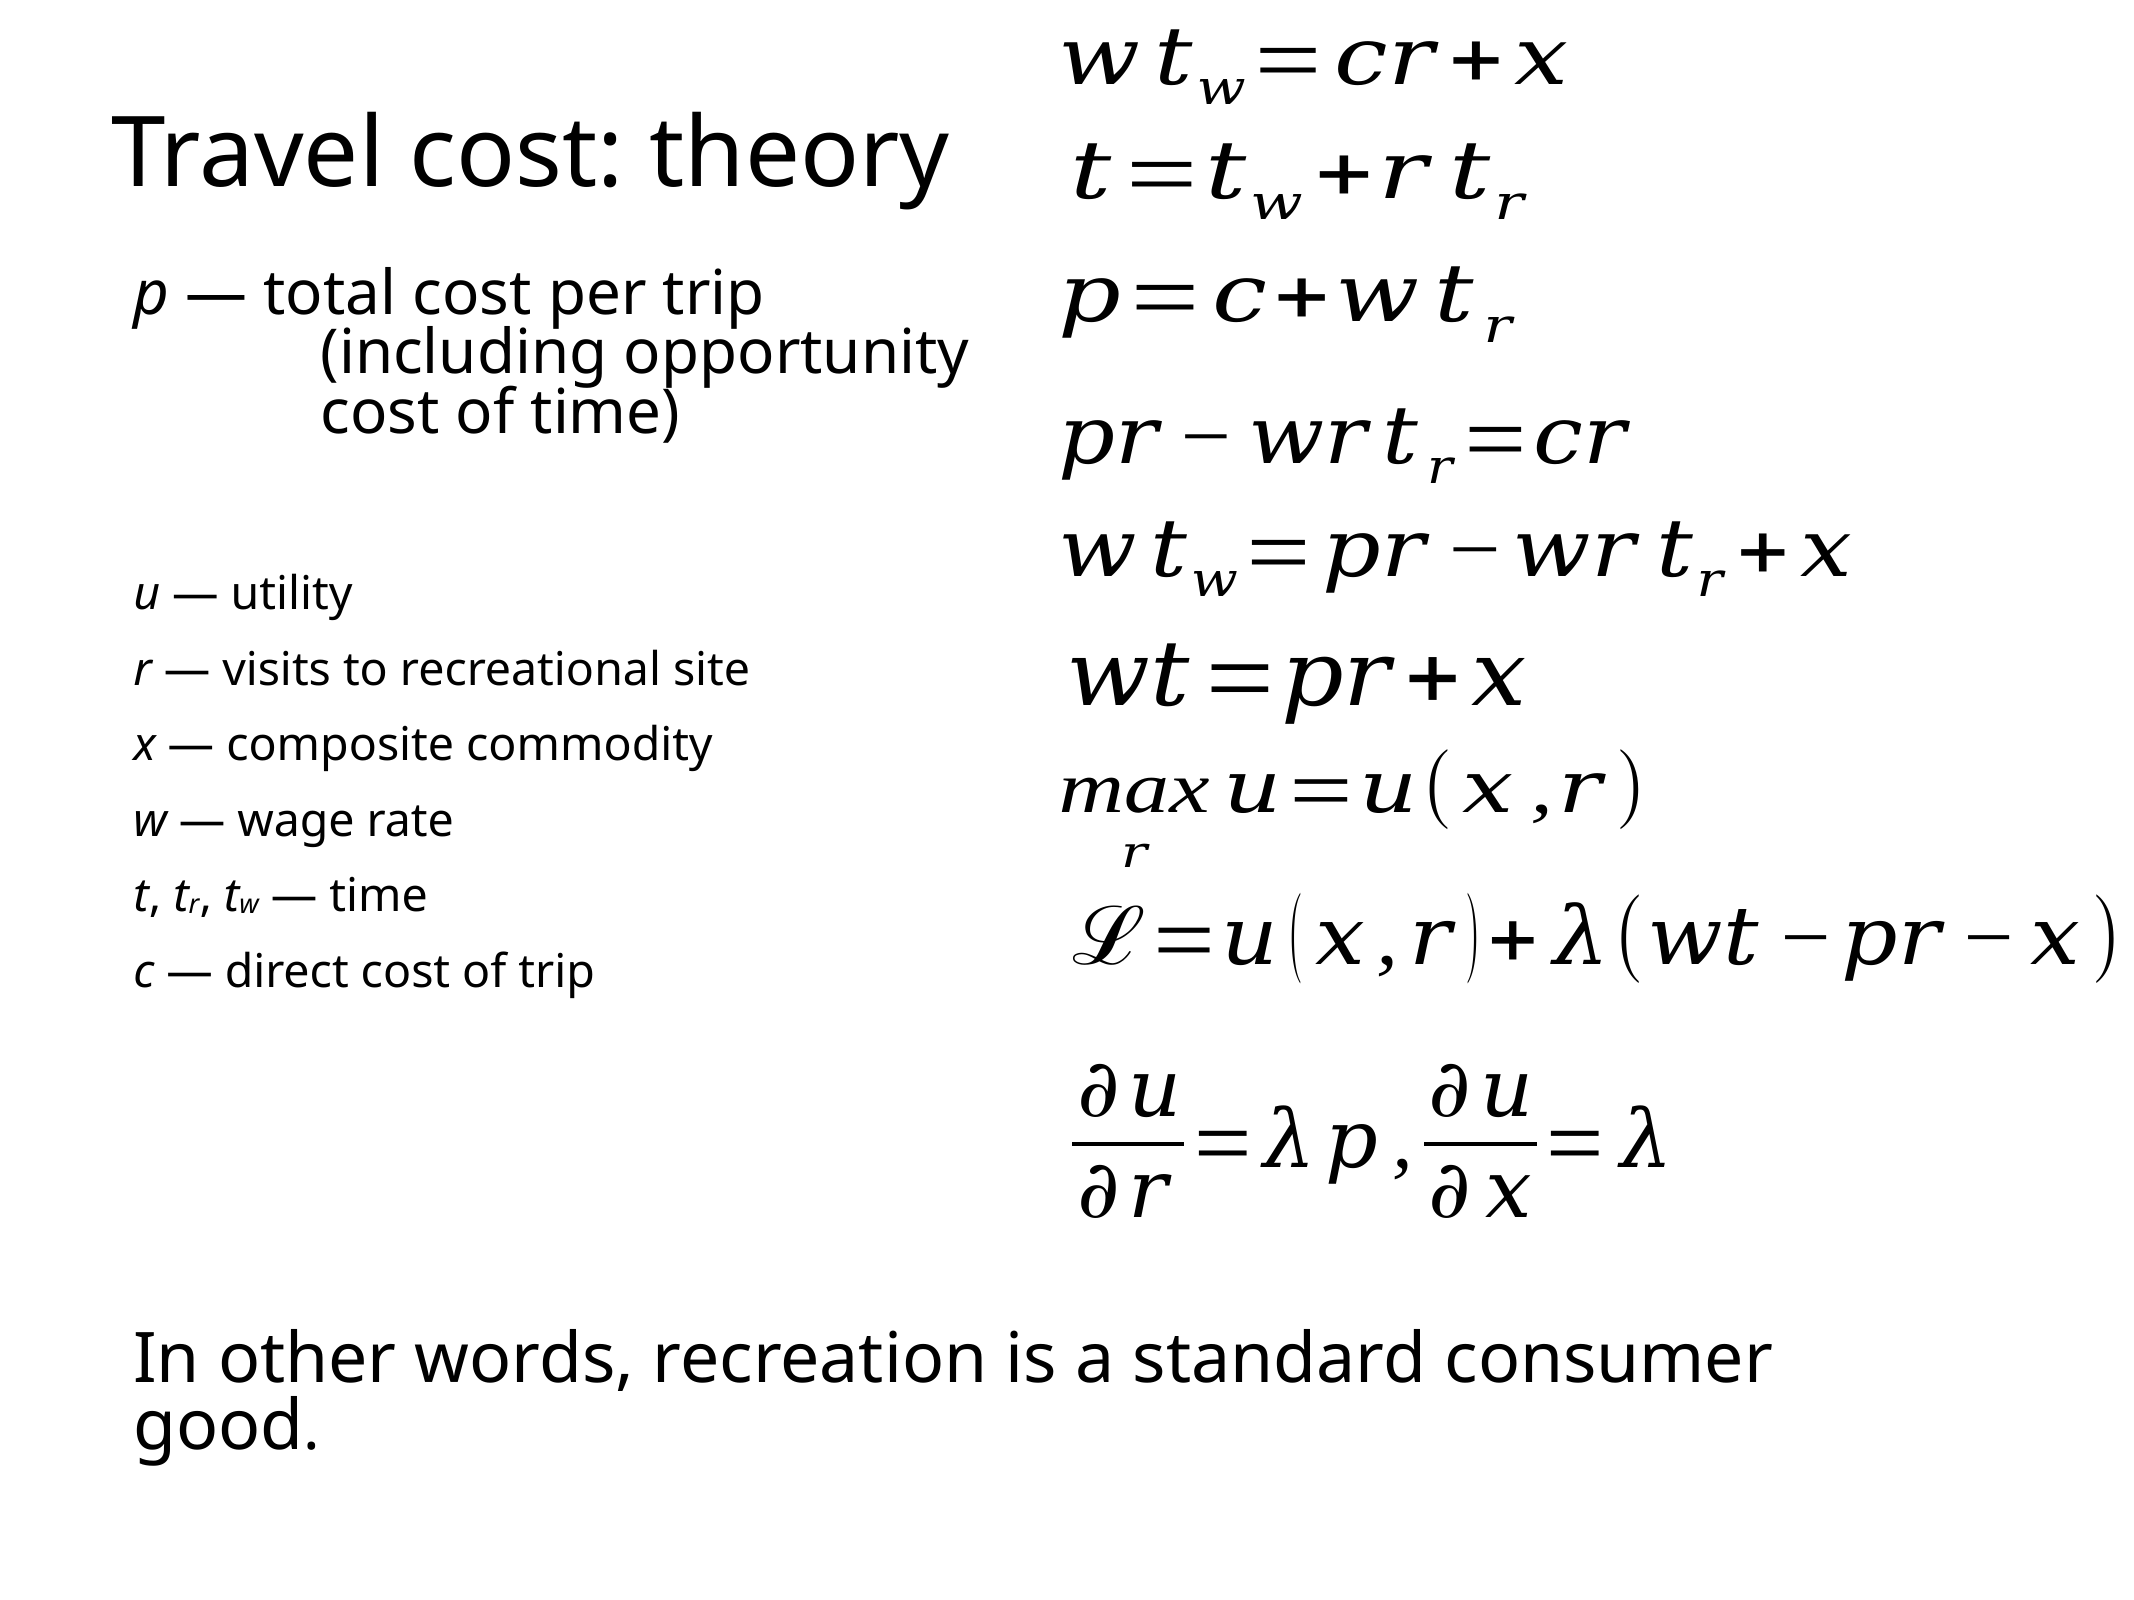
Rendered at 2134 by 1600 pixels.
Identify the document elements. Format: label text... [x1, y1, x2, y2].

title Travel cost: theory [96, 0, 1937, 310]
text_box p — total cost per trip (including opportunity cost of time) u — utility r — visits to recreational site x — composite commodity w — wage rate t, tr, tw — time c — direct cost of trip In other words, recreation is a standard consumer good. [133, 266, 1911, 1471]
